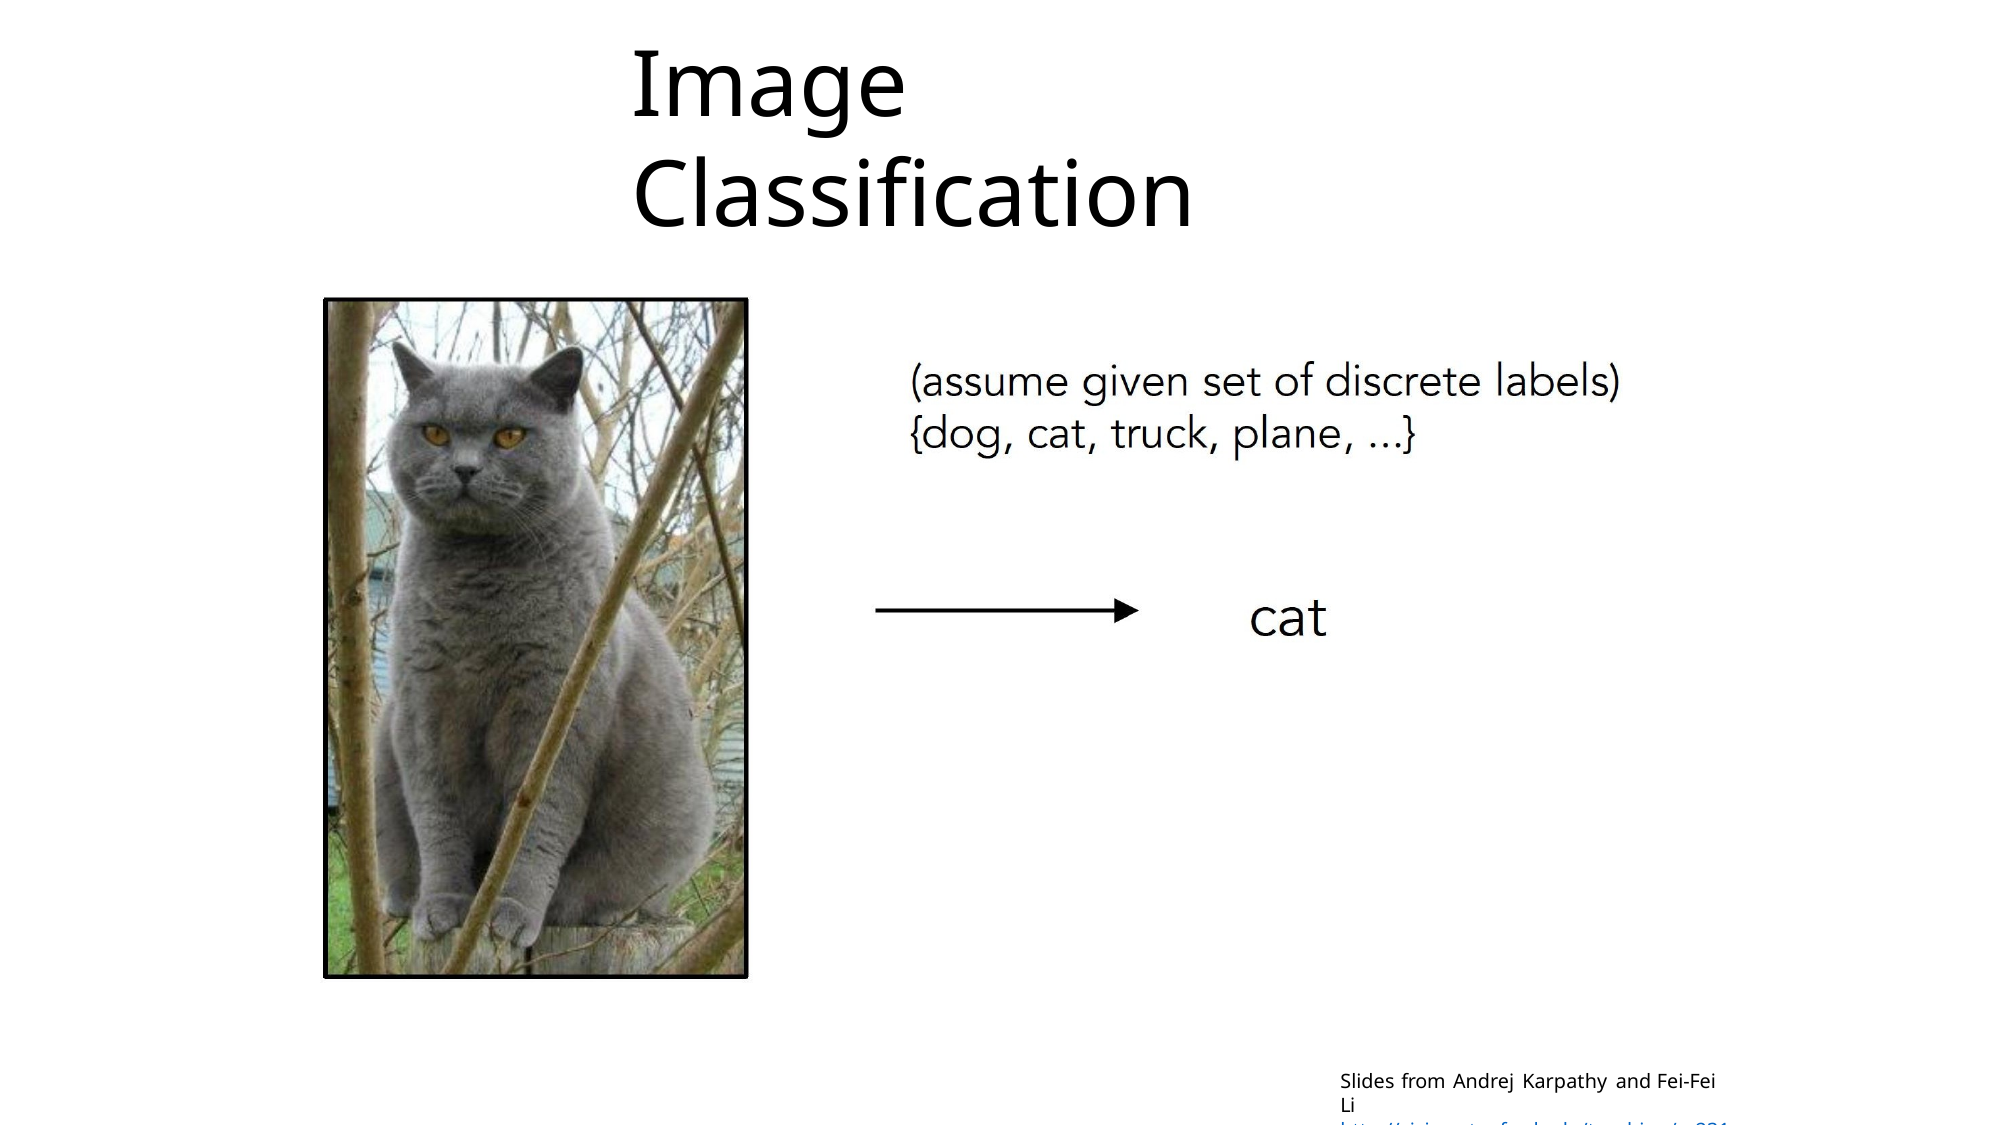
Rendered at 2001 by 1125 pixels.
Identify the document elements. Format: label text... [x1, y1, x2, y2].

picture [320, 295, 1623, 983]
title Image Classification [629, 21, 1373, 245]
text_box Slides from Andrej Karpathy and Fei-Fei Li http://vision.stanford.edu/teaching/cs231n/ [1338, 1066, 1733, 1125]
